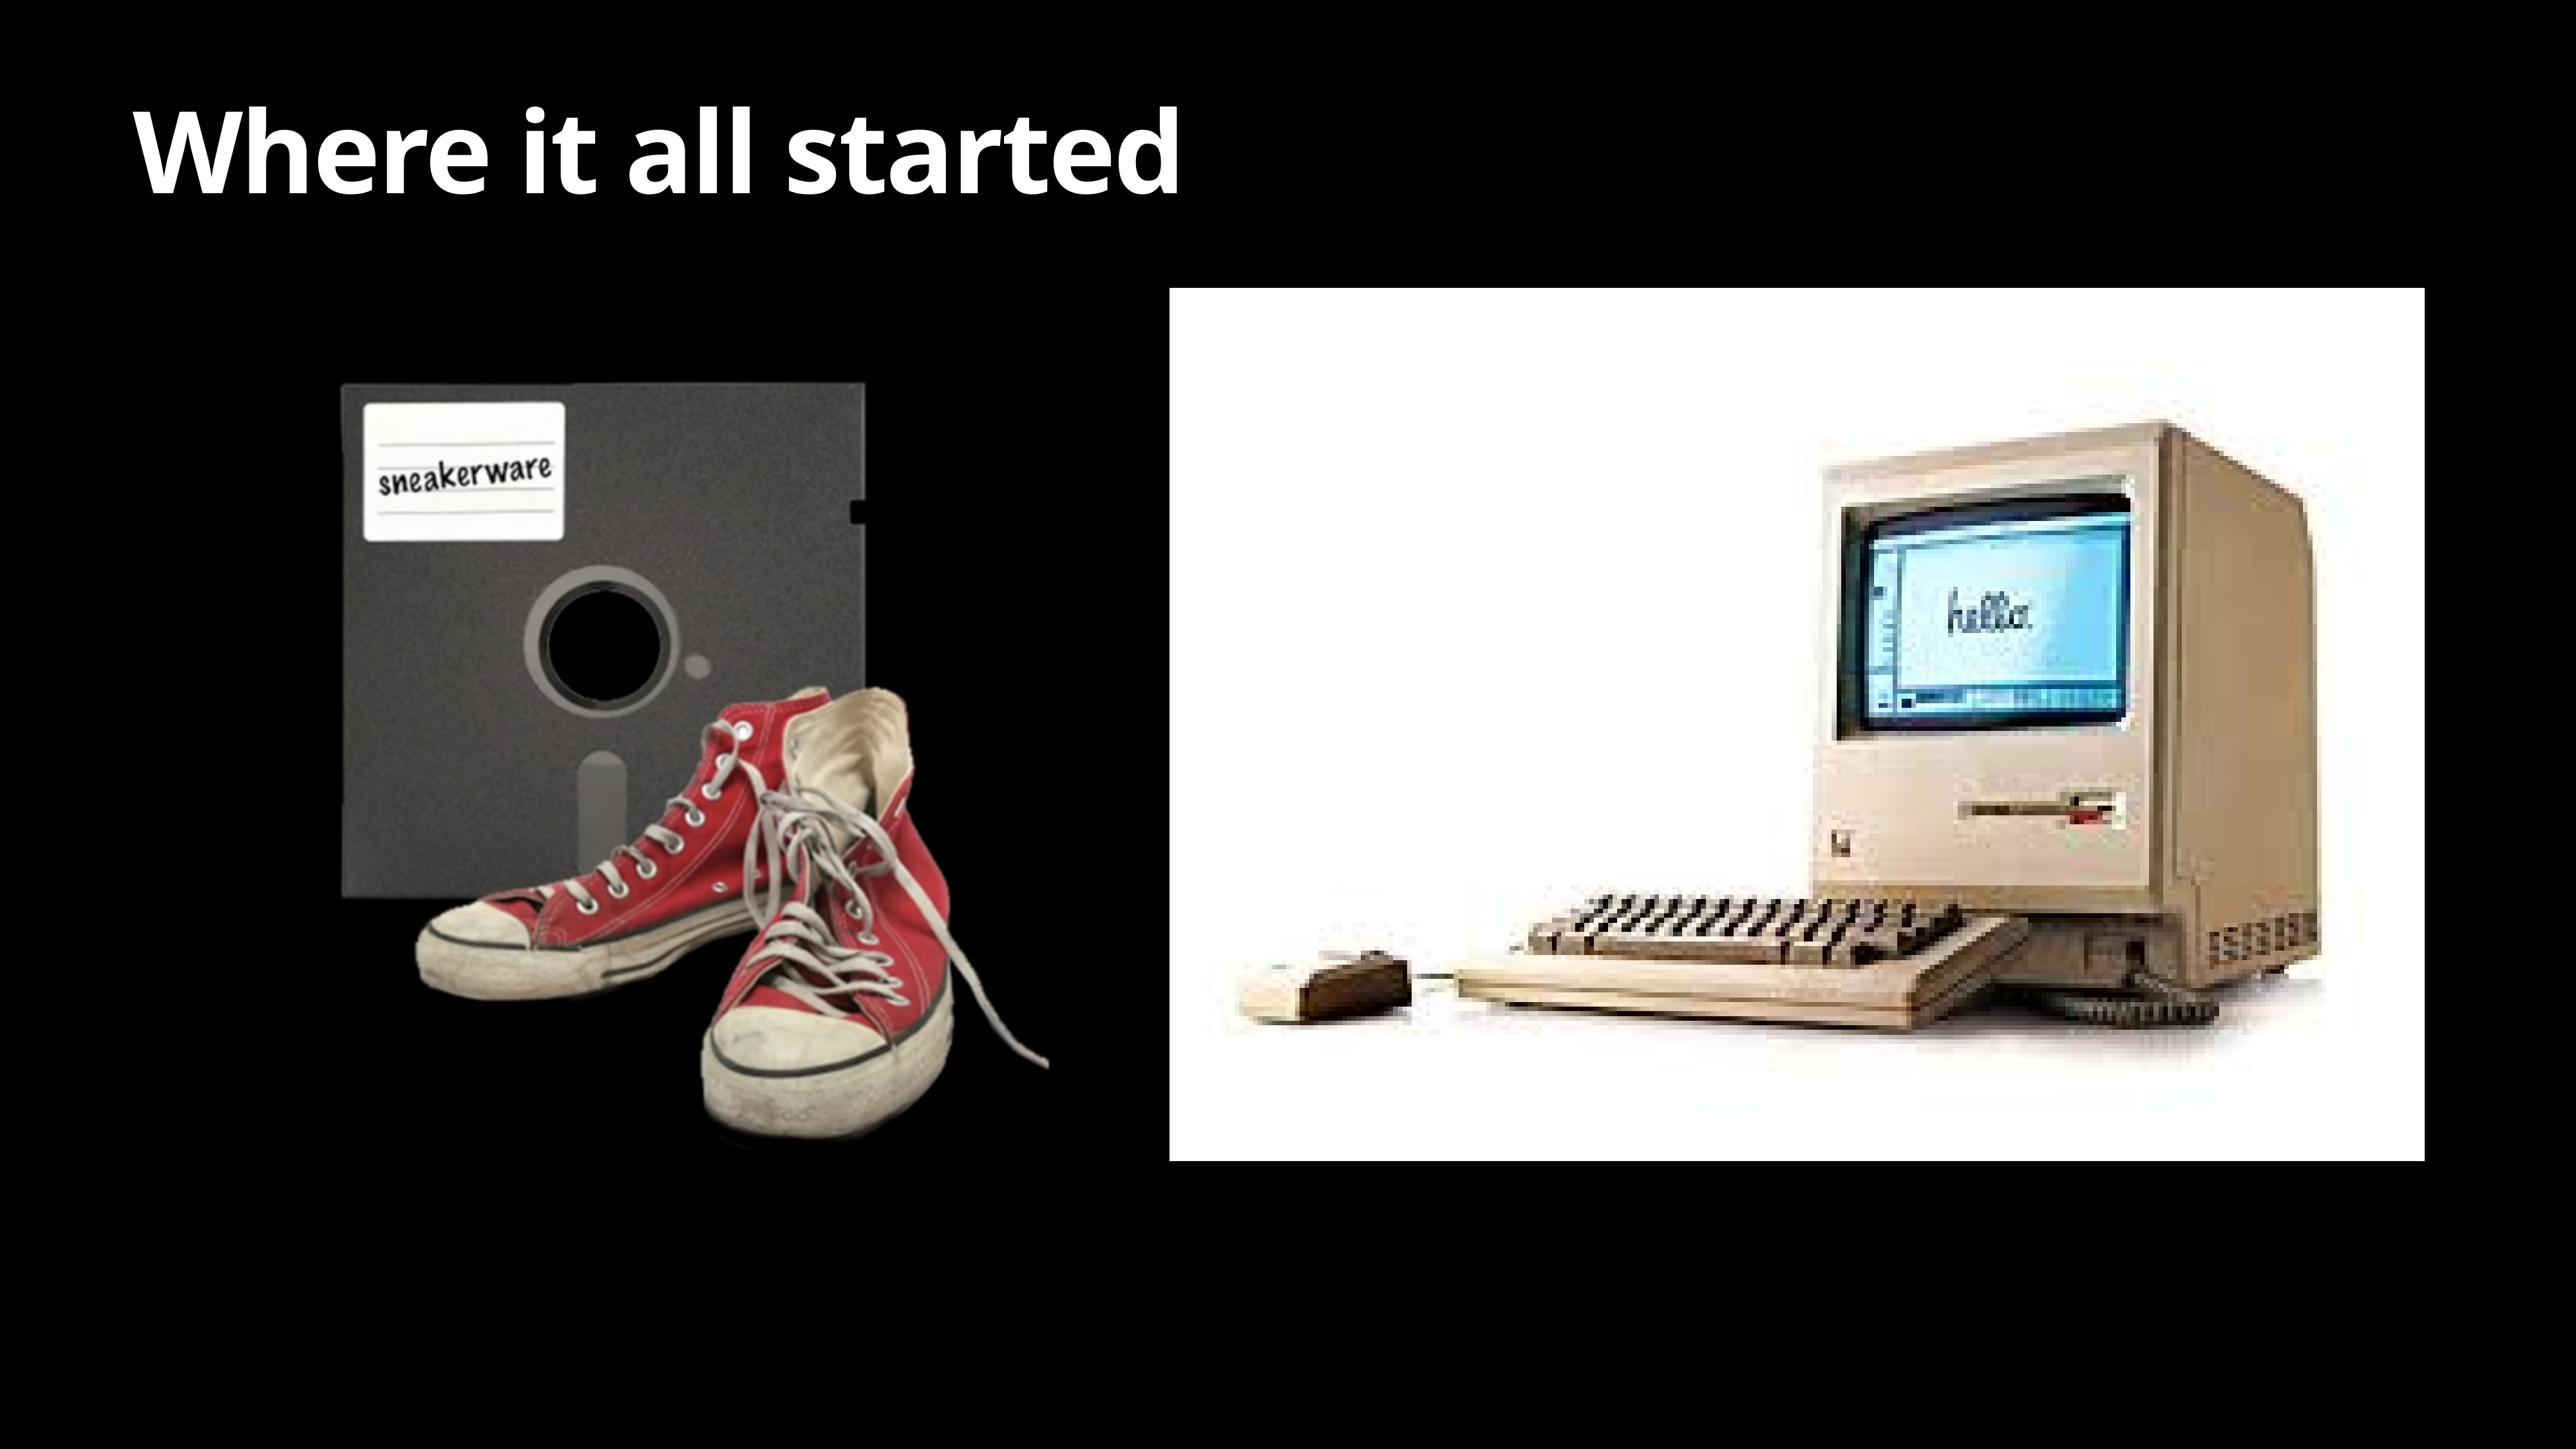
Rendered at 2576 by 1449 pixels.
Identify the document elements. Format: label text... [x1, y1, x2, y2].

picture [151, 294, 1113, 1155]
picture [1170, 288, 2425, 1161]
title Where it all started [127, 100, 2449, 252]
